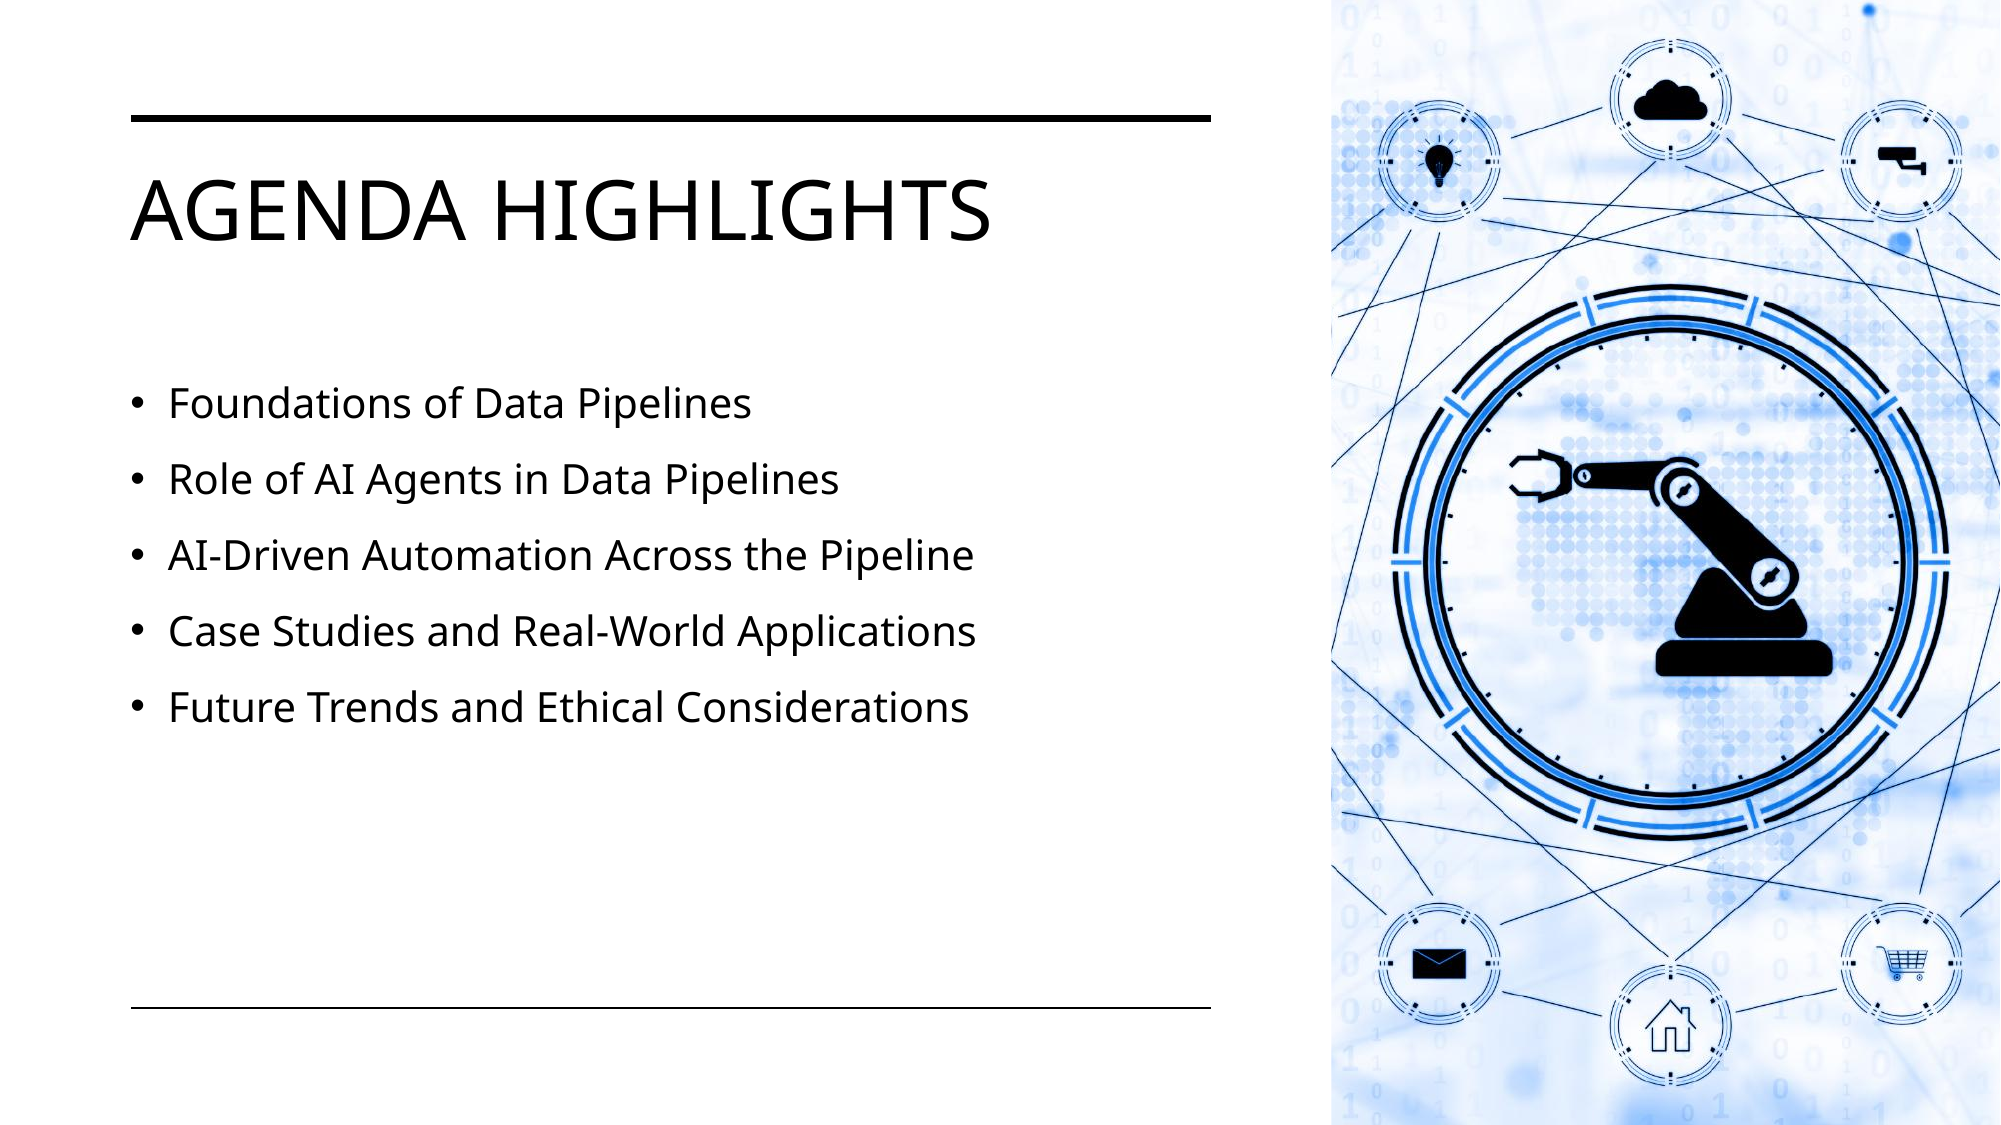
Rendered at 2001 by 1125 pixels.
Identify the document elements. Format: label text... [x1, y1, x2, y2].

list Foundations of Data Pipelines Role of AI Agents in Data Pipelines AI-Driven Automation Across the Pipeline Case Studies and Real-World Applications Future Trends and Ethical Considerations [115, 364, 1226, 978]
title Agenda Highlights [115, 149, 1226, 364]
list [1331, 0, 2000, 1125]
text_box [0, 0, 1331, 1125]
